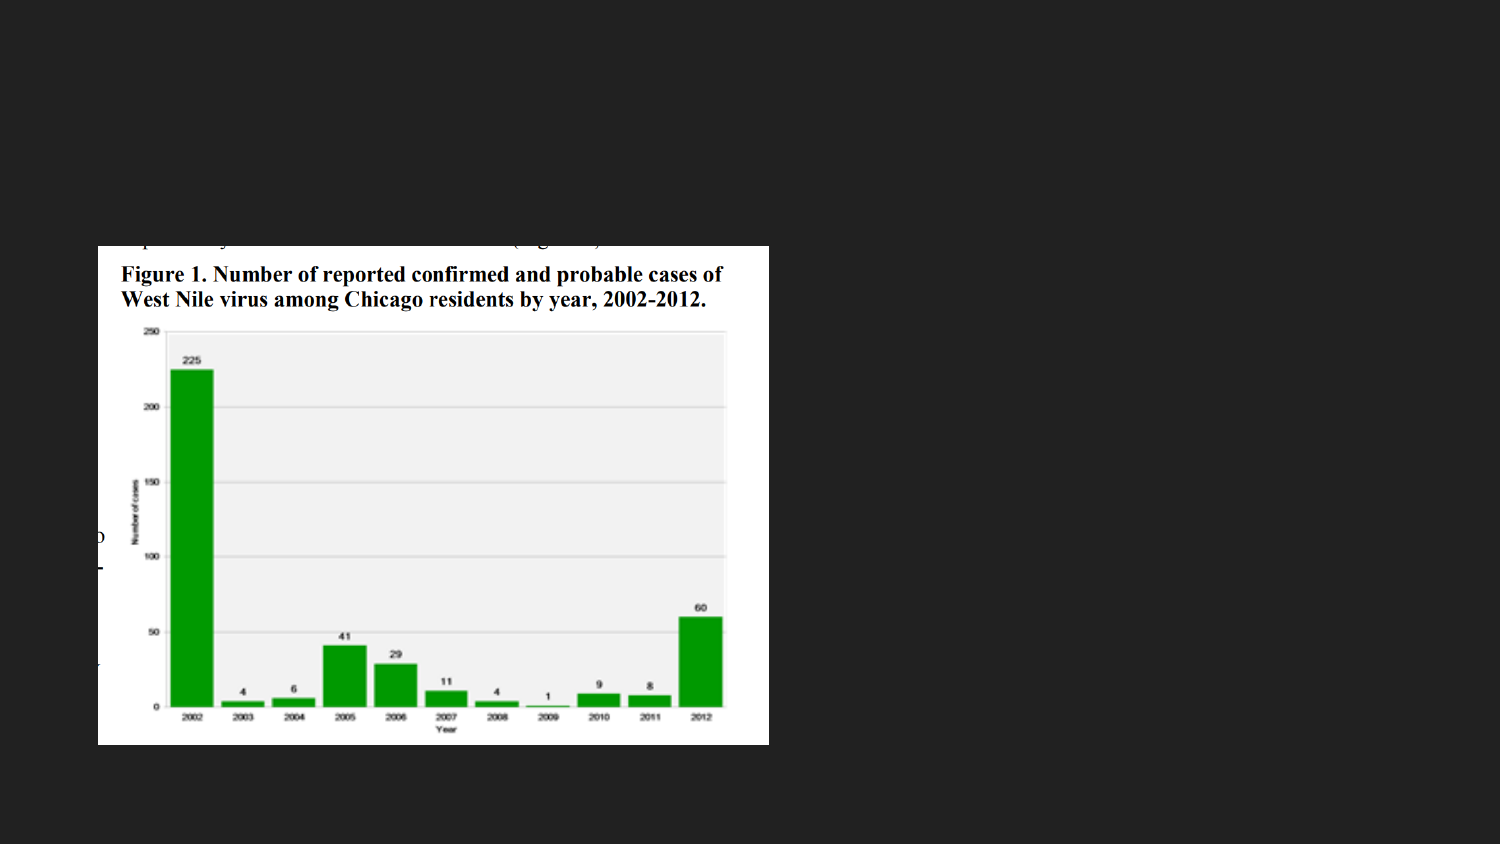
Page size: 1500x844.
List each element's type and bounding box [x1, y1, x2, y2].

picture [98, 246, 770, 746]
